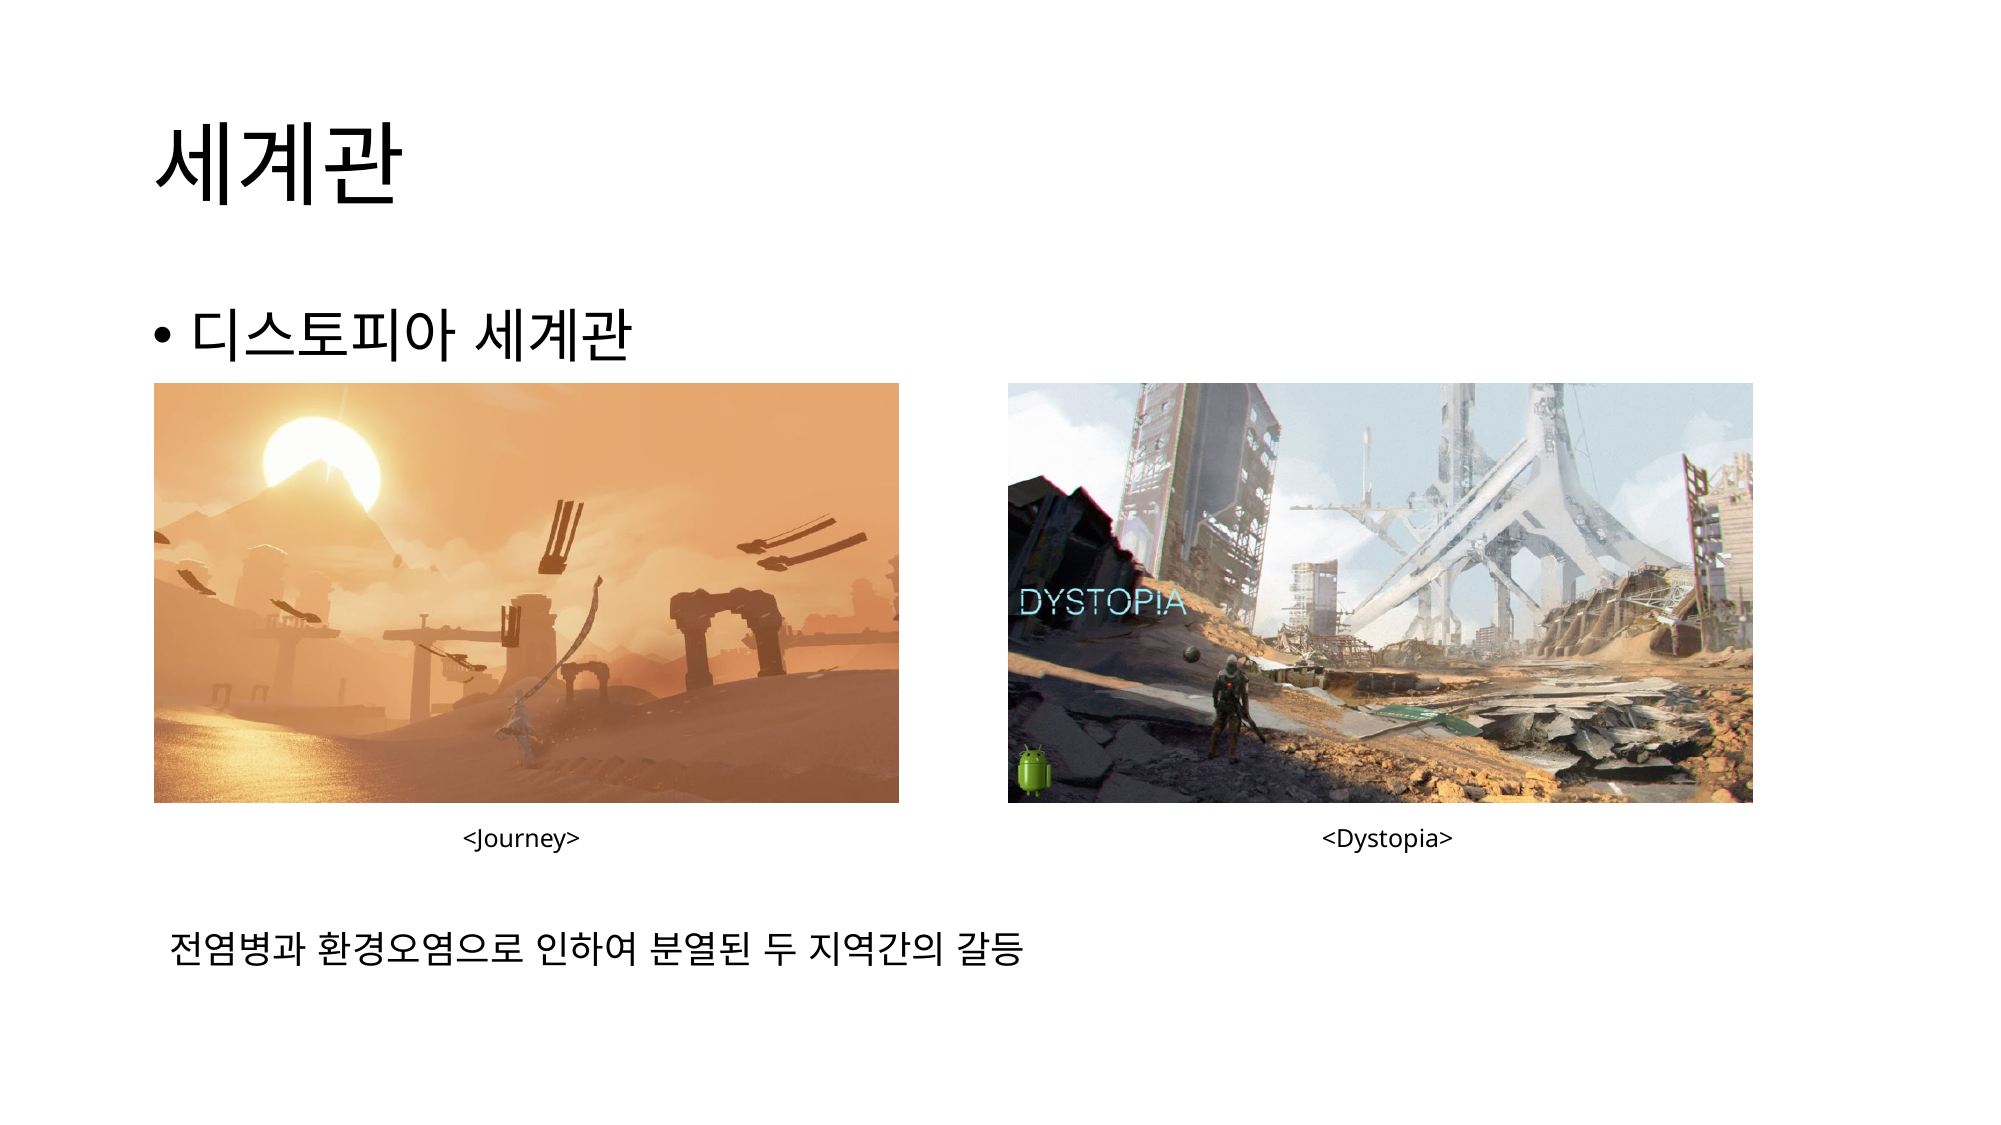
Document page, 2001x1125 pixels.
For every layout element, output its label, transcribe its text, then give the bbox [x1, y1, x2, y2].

picture [1008, 383, 1753, 803]
list 디스토피아 세계관 [137, 299, 1863, 789]
text_box <Dystopia> [1307, 815, 1674, 860]
picture [154, 383, 899, 803]
title 세계관 [137, 59, 1863, 278]
text_box 전염병과 환경오염으로 인하여 분열된 두 지역간의 갈등 [154, 919, 1617, 979]
text_box <Journey> [447, 815, 693, 860]
